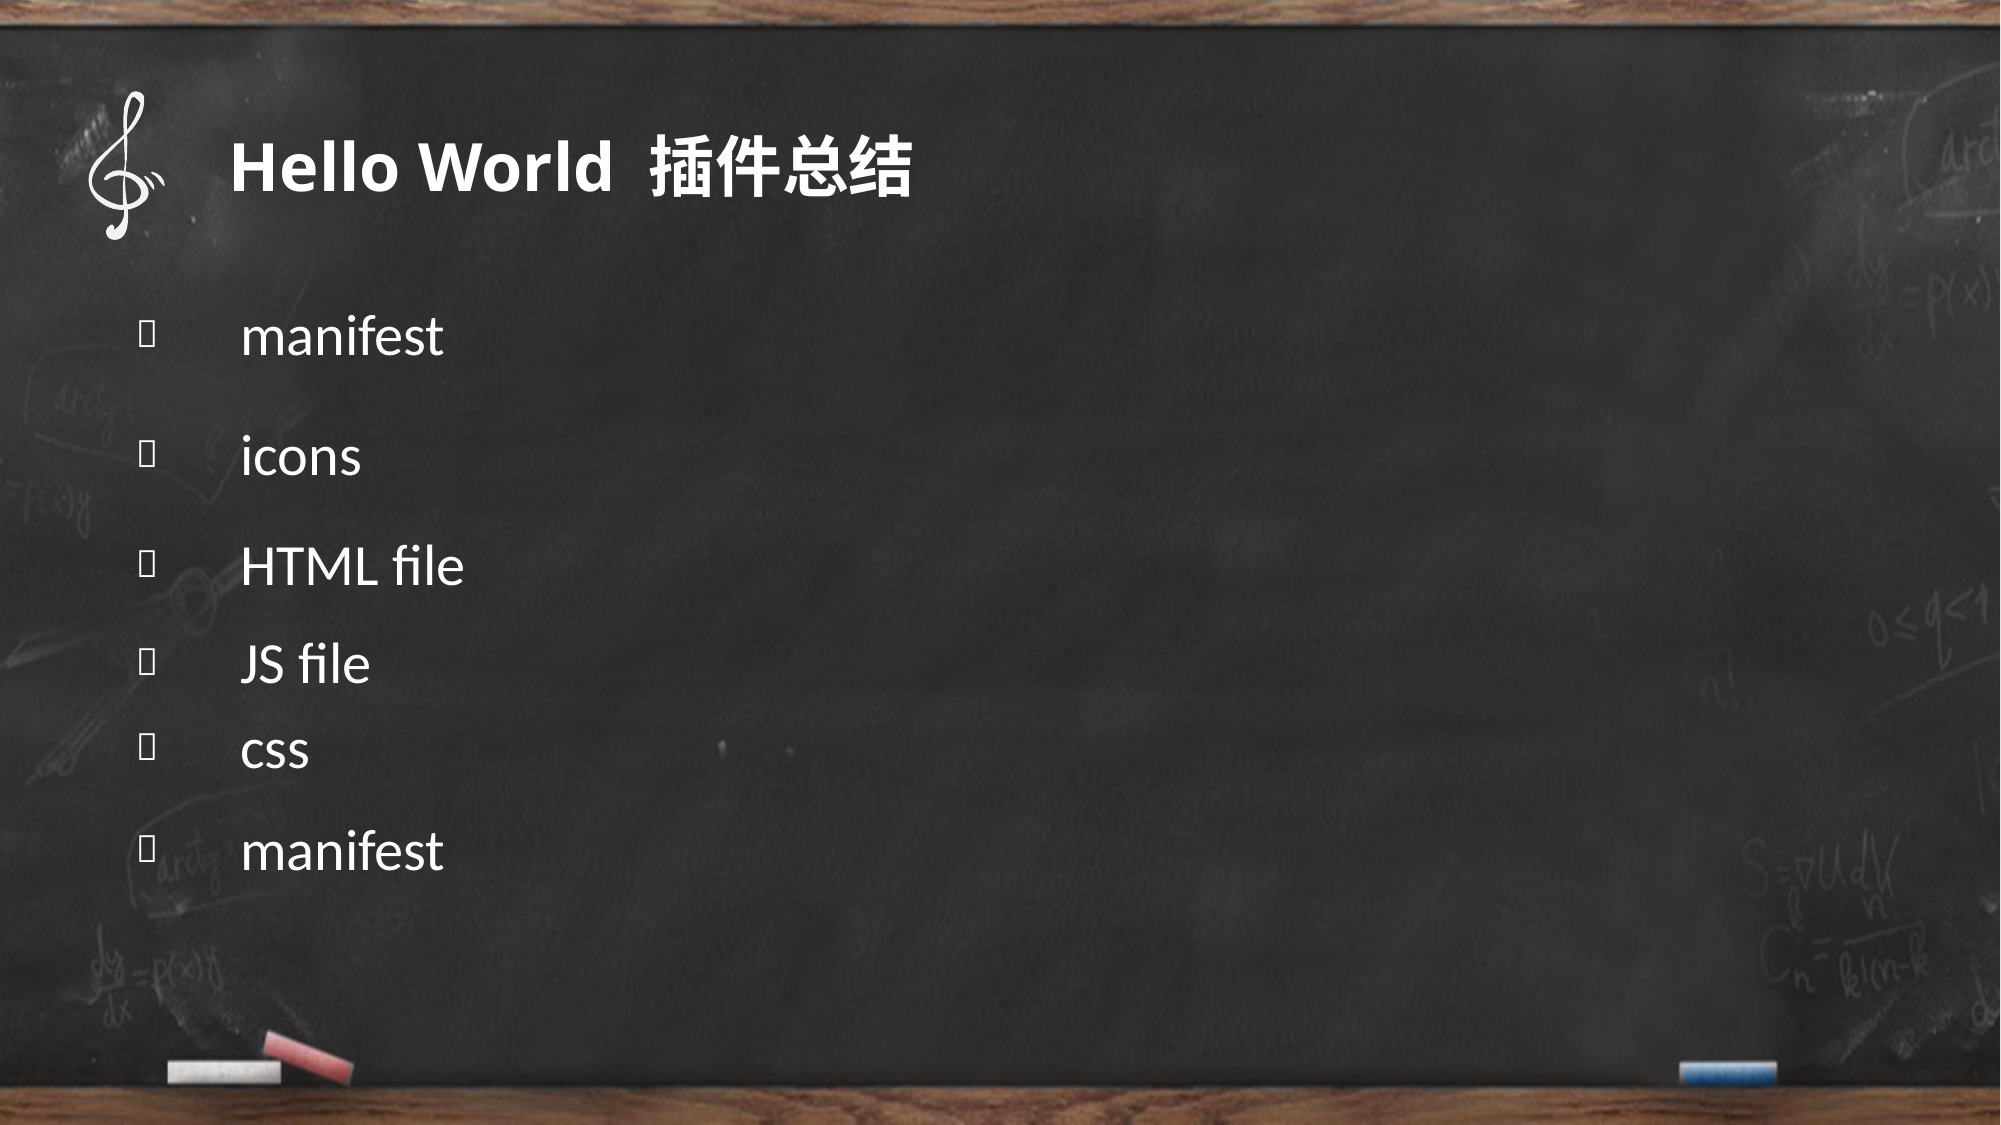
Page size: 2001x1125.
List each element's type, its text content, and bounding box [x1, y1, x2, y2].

text_box  [121, 817, 174, 878]
text_box  [121, 715, 174, 776]
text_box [85, 90, 169, 242]
text_box  [121, 630, 174, 690]
text_box JS file [225, 617, 1534, 703]
text_box manifest [225, 804, 1534, 890]
text_box  [121, 422, 174, 483]
text_box icons [225, 410, 1534, 495]
picture [0, 0, 2001, 1125]
text_box manifest [225, 290, 1534, 375]
text_box css [225, 703, 1534, 788]
text_box  [121, 532, 174, 592]
text_box HTML file [225, 519, 1534, 605]
text_box  [121, 302, 174, 363]
text_box Hello World 插件总结 [211, 124, 917, 205]
